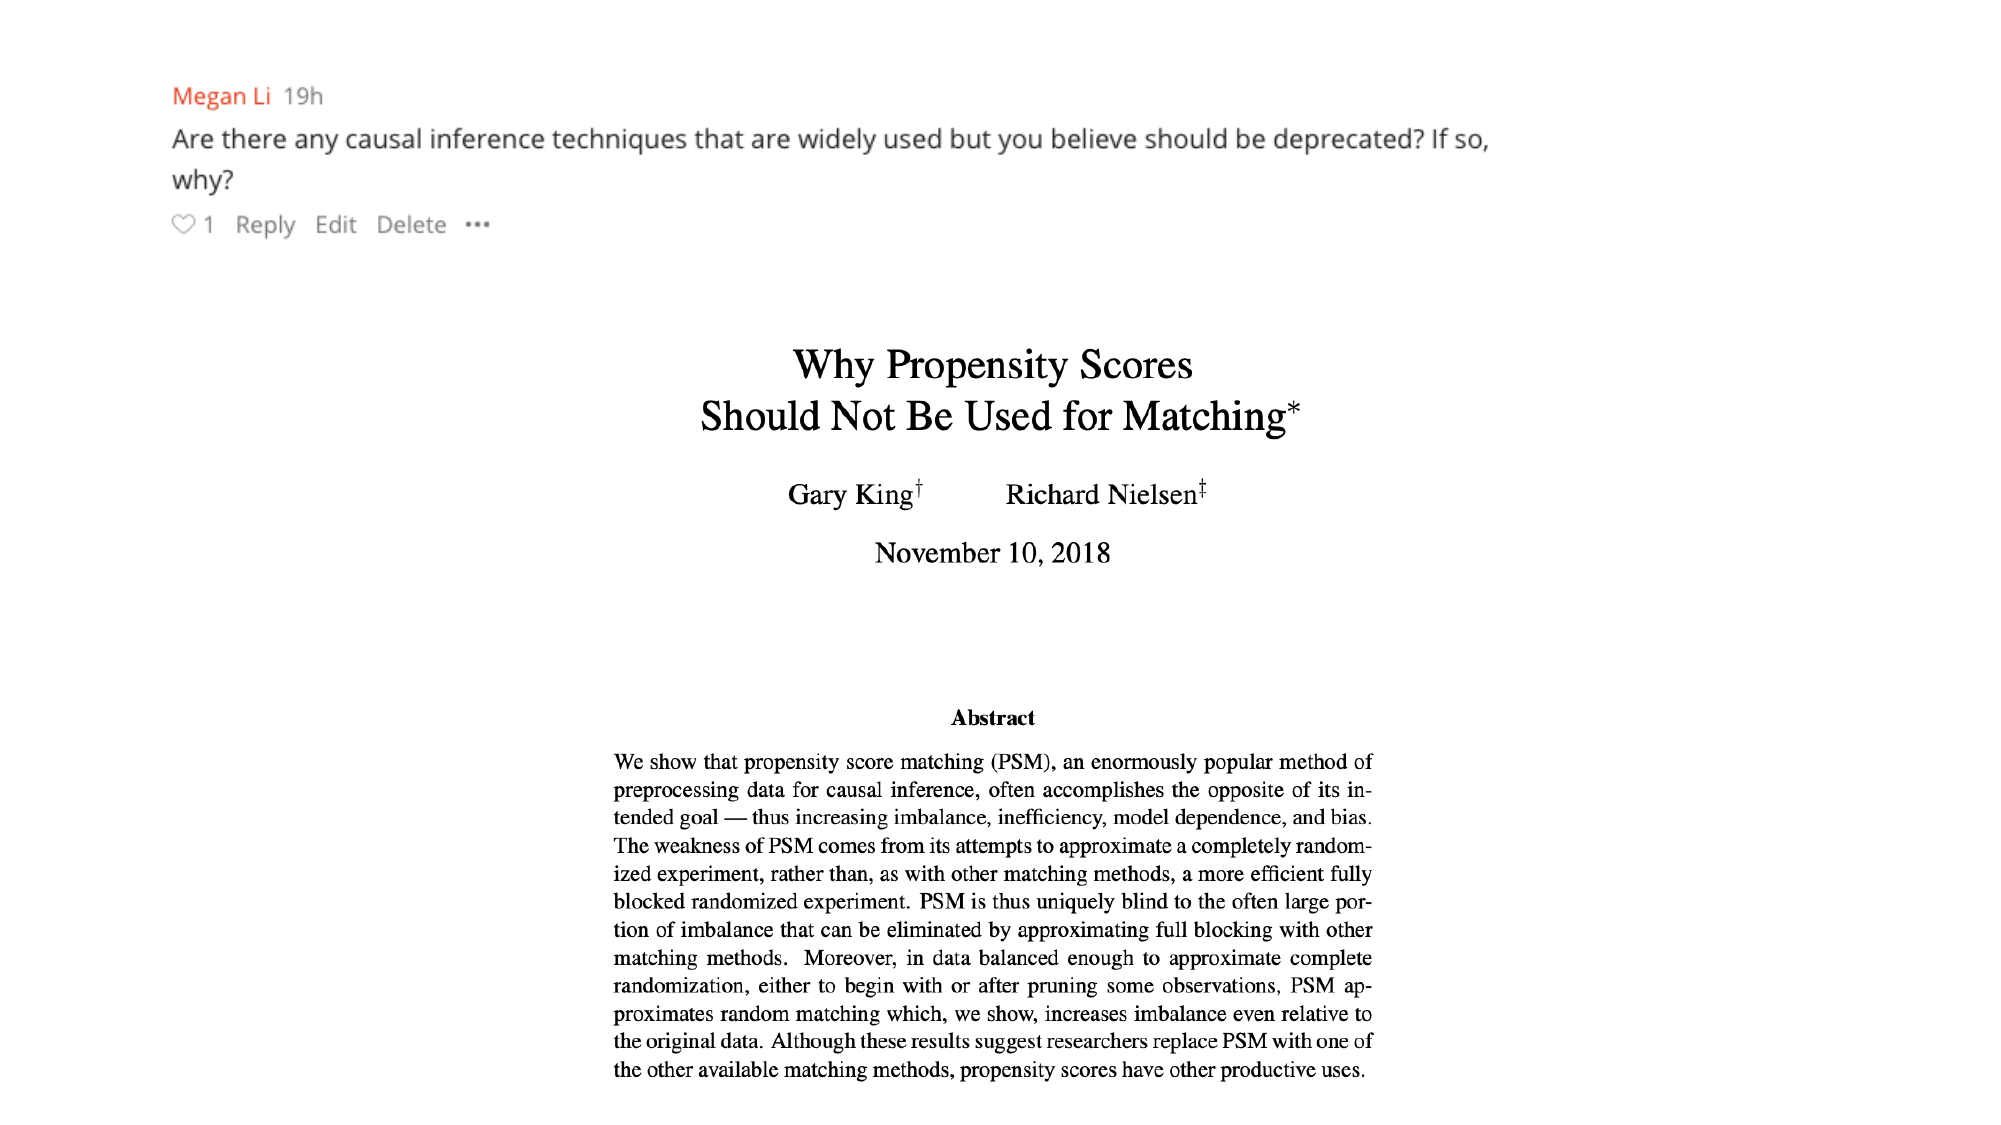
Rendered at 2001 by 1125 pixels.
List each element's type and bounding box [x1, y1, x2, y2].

list [158, 78, 1541, 252]
picture [535, 293, 1432, 1108]
